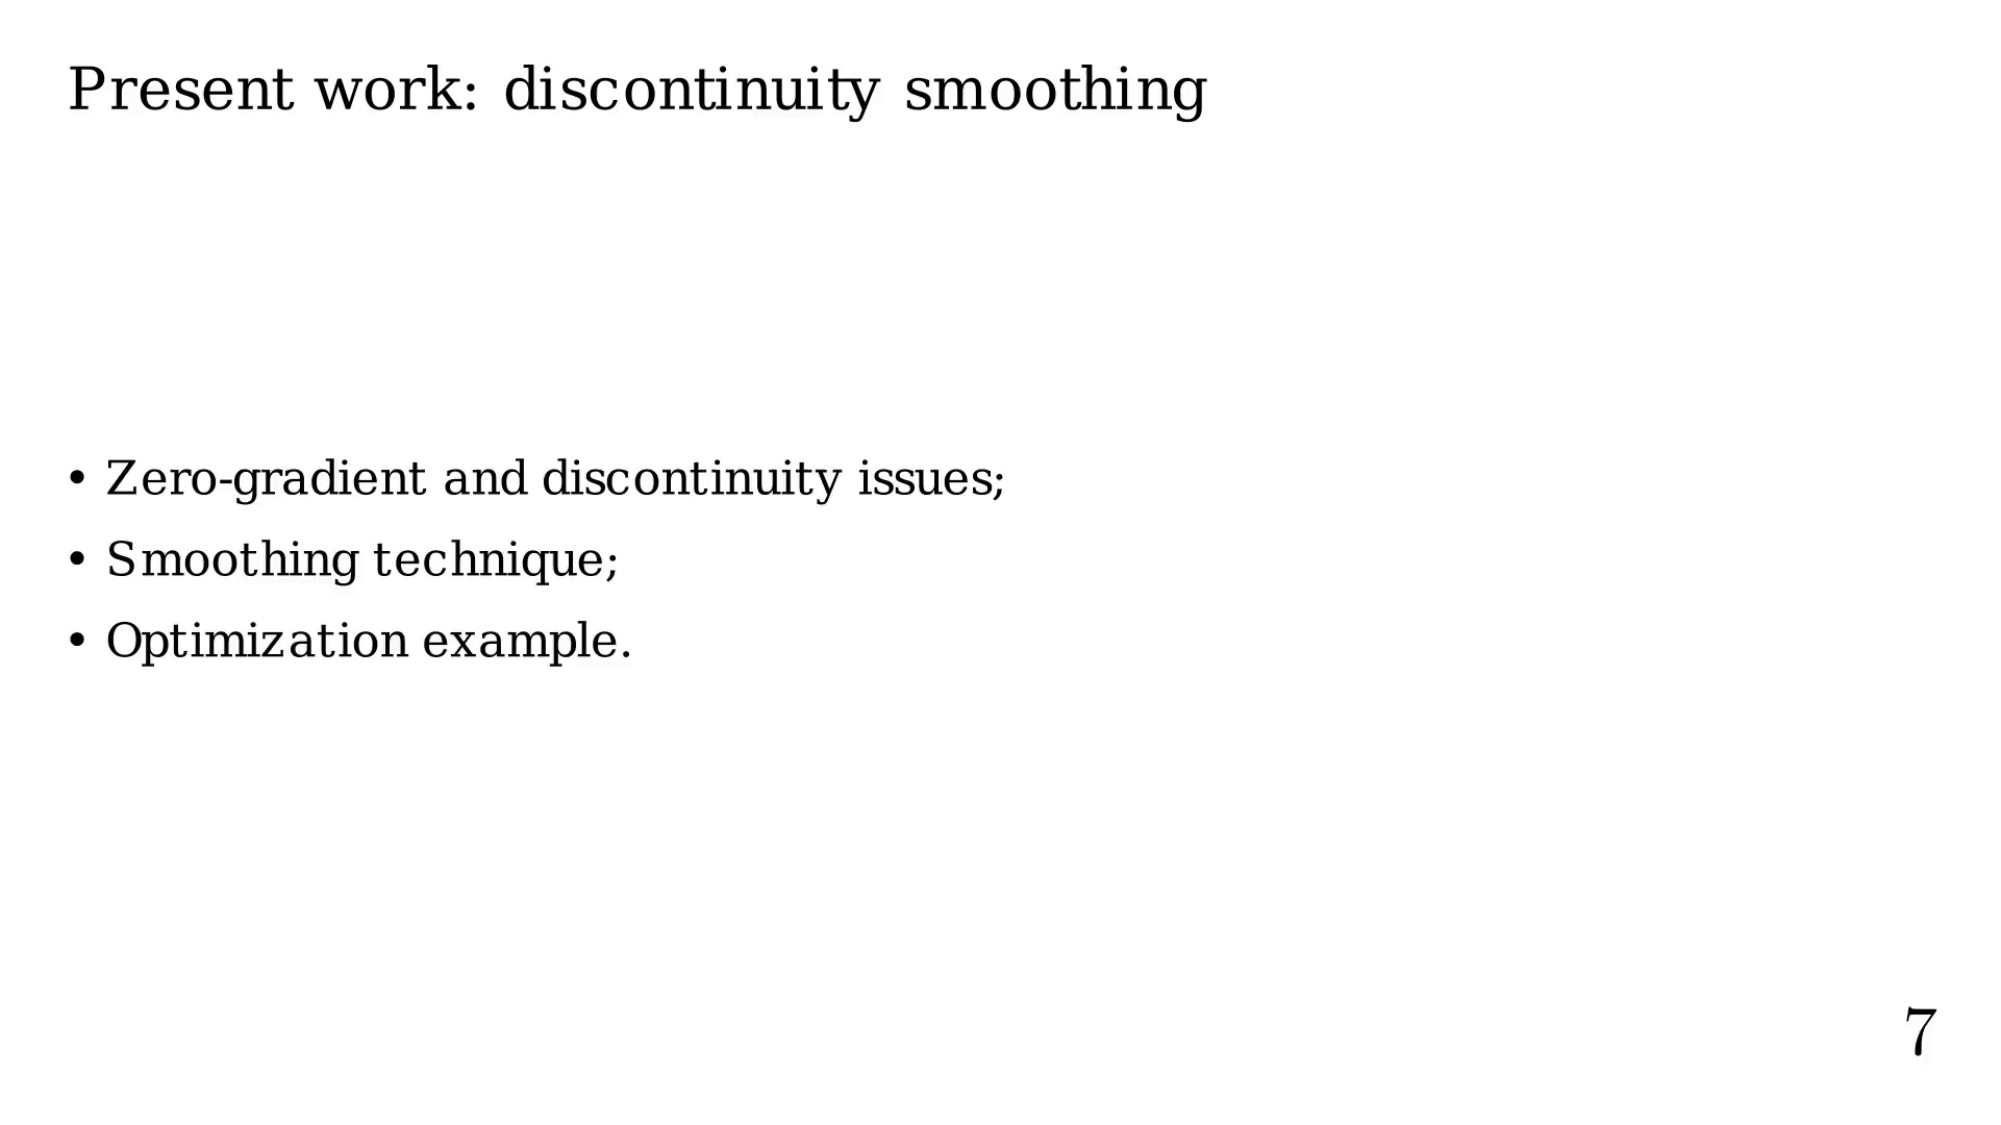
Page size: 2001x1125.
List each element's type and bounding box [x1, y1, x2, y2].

text_box [0, 0, 2000, 1125]
